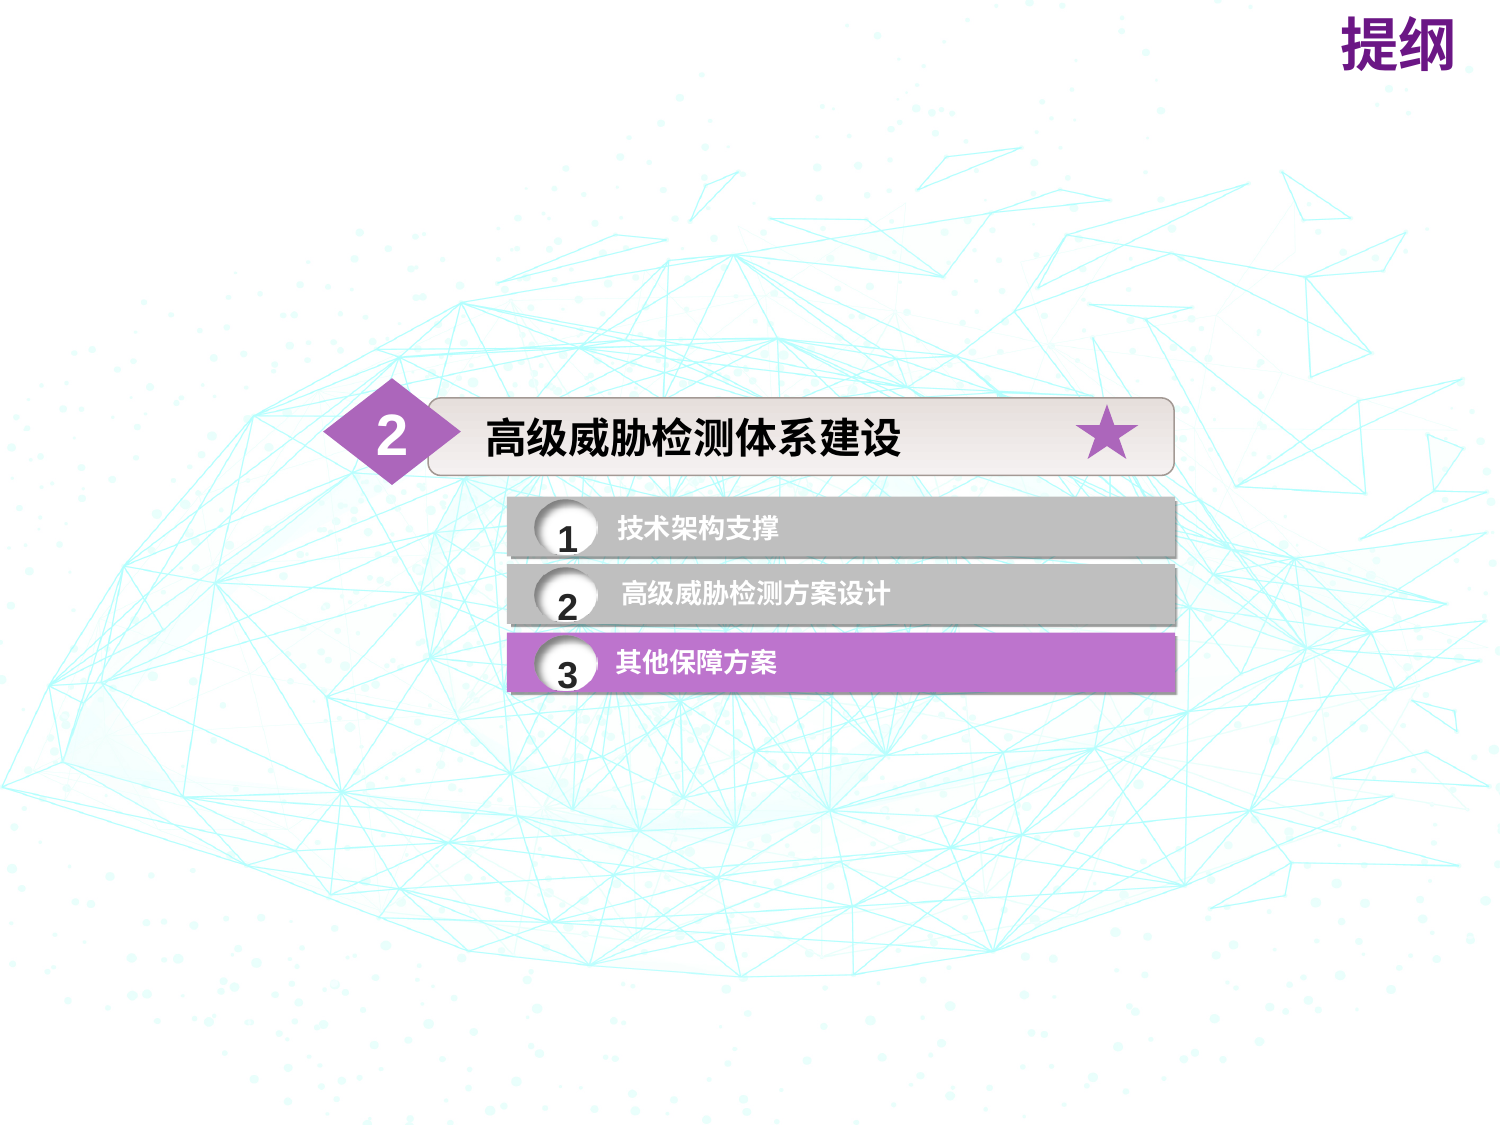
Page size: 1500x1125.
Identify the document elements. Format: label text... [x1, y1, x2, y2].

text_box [323, 378, 1174, 485]
text_box 提纲 [895, 0, 1472, 97]
picture [0, 0, 1500, 1125]
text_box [506, 485, 1176, 552]
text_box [506, 620, 1176, 705]
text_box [506, 552, 1176, 620]
